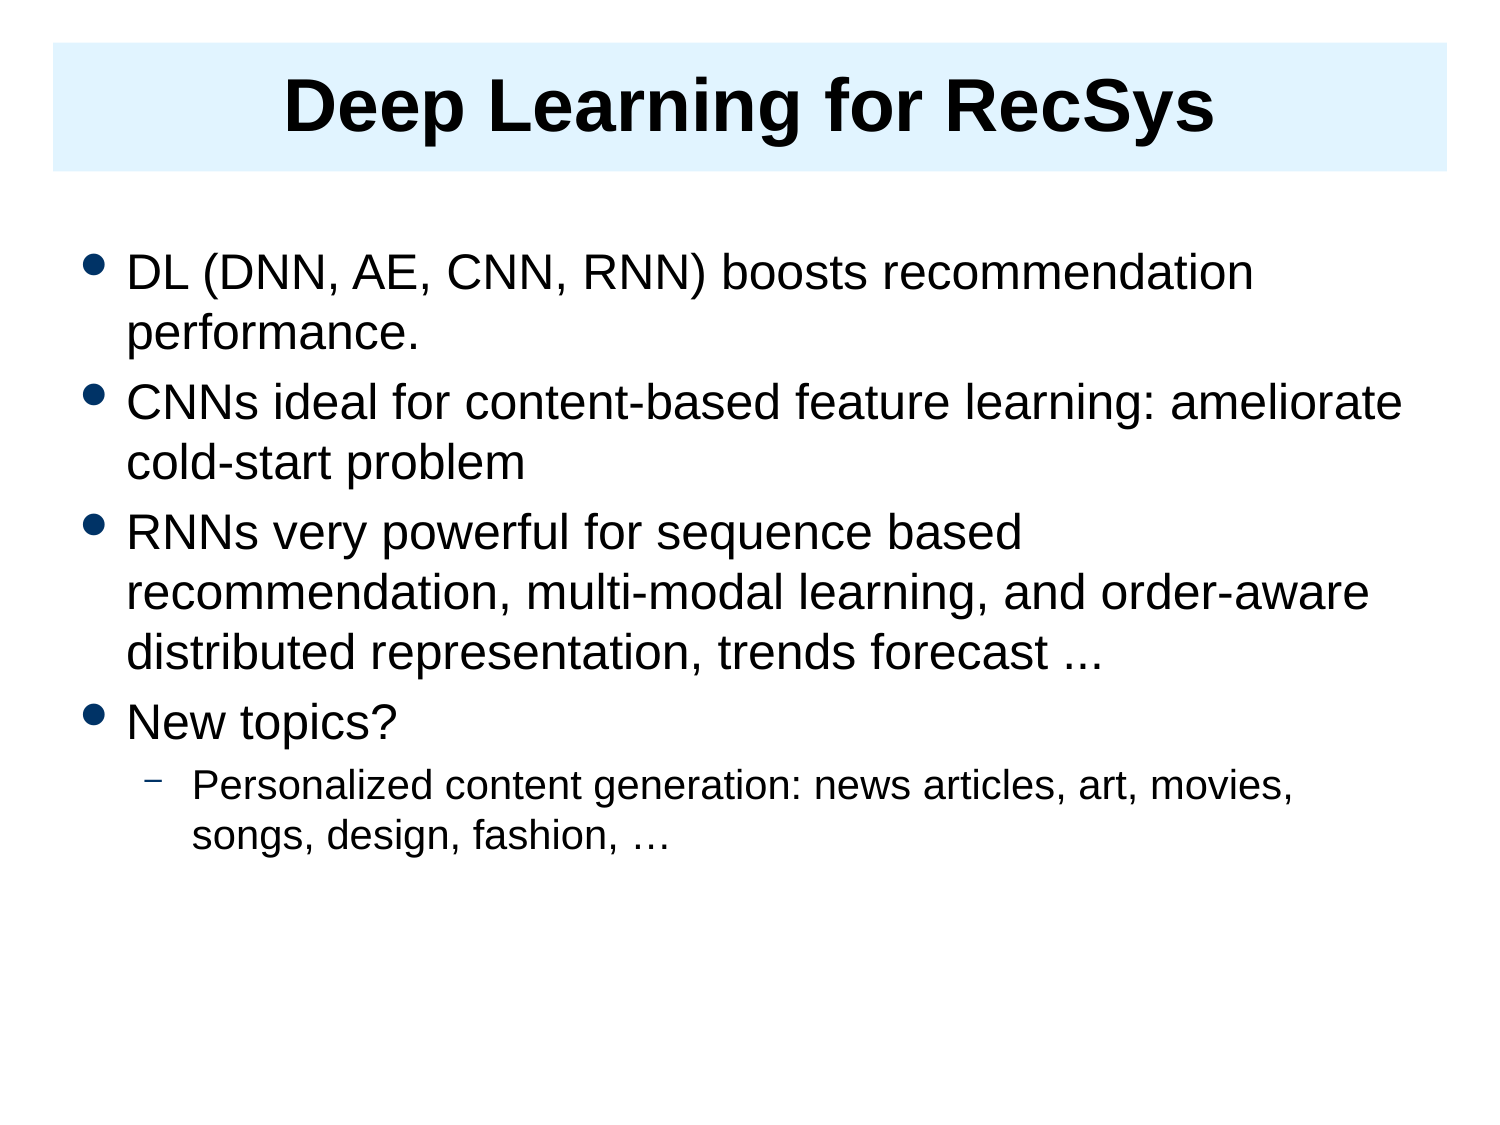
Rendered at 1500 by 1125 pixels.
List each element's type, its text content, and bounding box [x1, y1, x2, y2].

title Deep Learning for RecSys [53, 42, 1447, 172]
list DL (DNN, AE, CNN, RNN) boosts recommendation performance. CNNs ideal for content-based feature learning: ameliorate cold-start problem RNNs very powerful for sequence based recommendation, multi-modal learning, and order-aware distributed representation, trends forecast ... New topics? Personalized content generation: news articles, art, movies, songs, design, fashion, … [64, 231, 1436, 1047]
